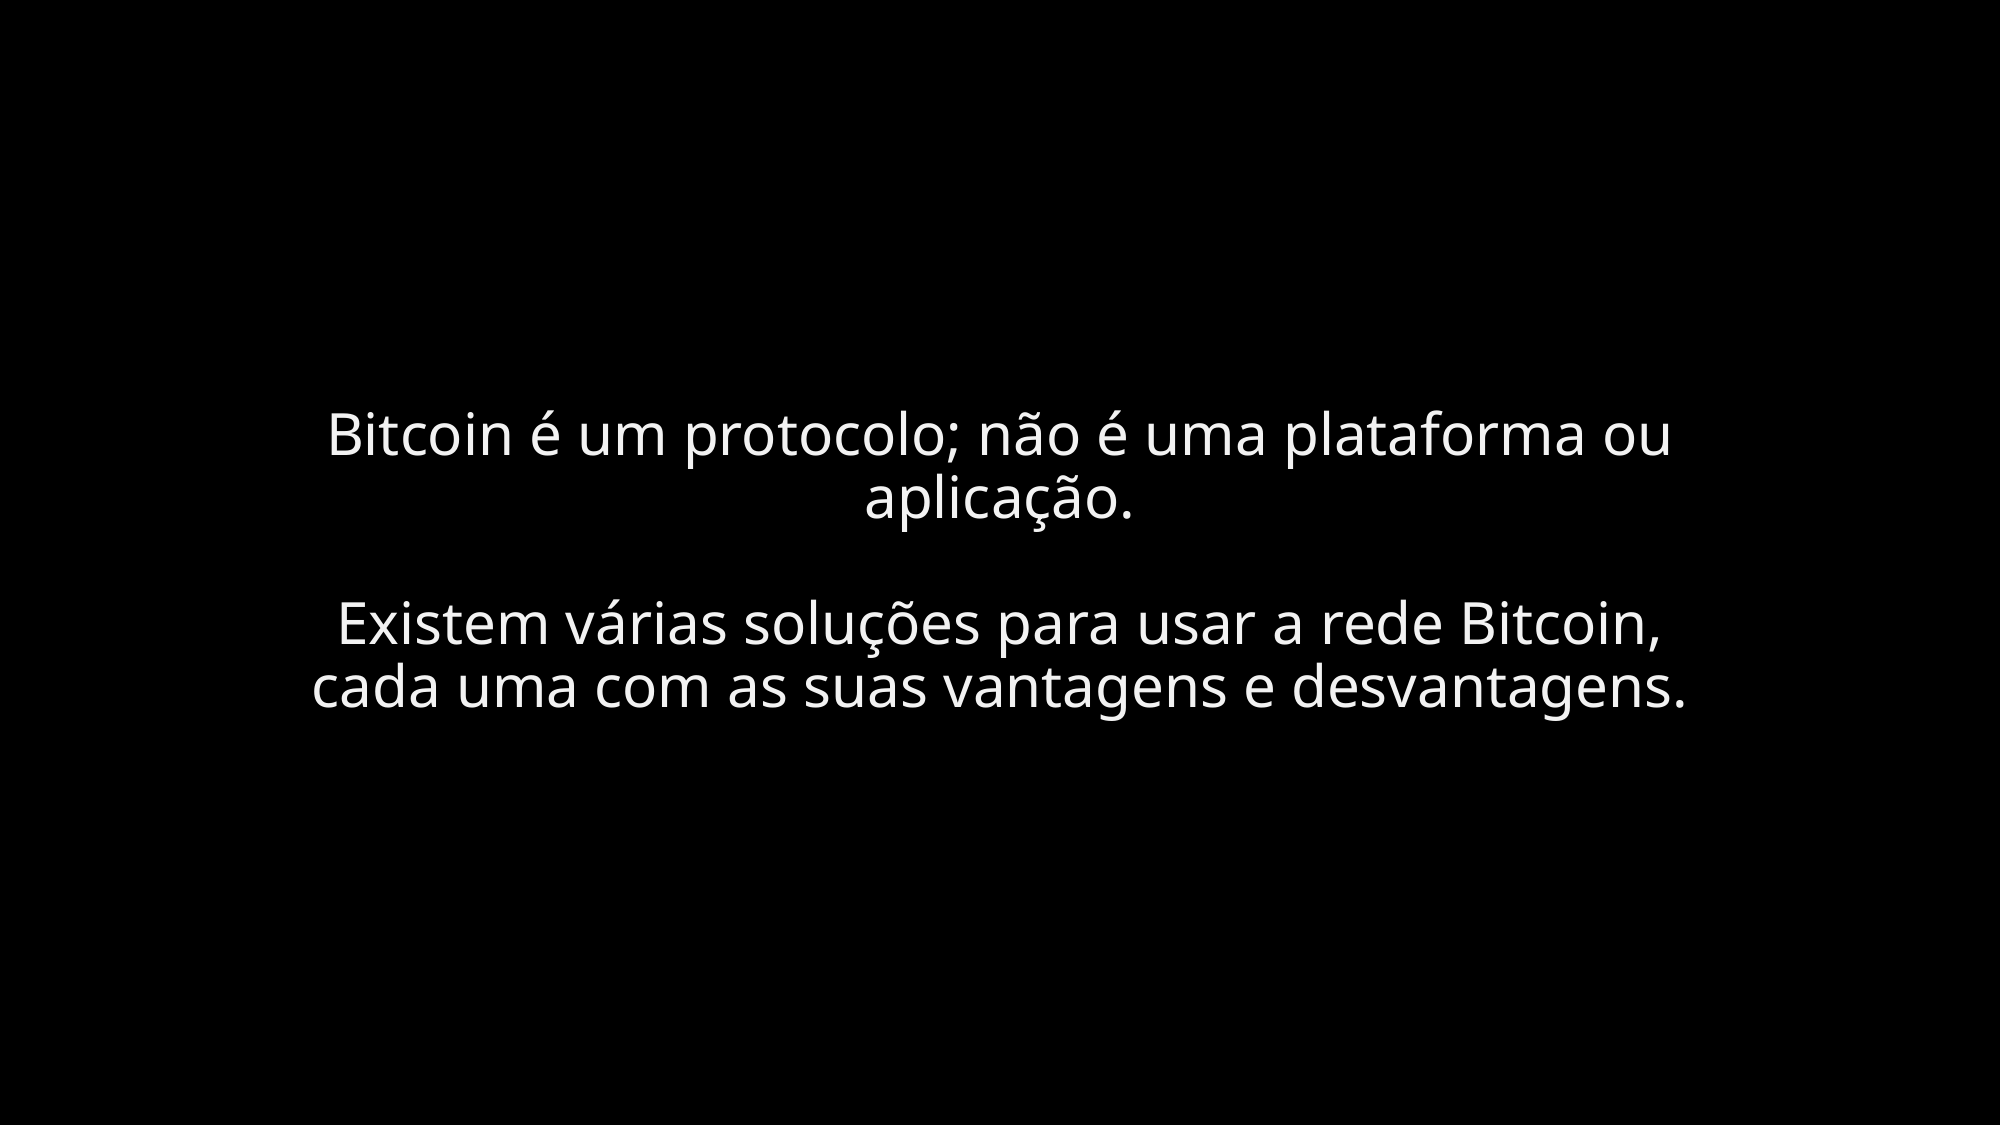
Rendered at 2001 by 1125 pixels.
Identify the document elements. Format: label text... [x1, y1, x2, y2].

title Bitcoin é um protocolo; não é uma plataforma ou aplicação. Existem várias soluções para usar a rede Bitcoin, cada uma com as suas vantagens e desvantagens. [249, 366, 1750, 759]
